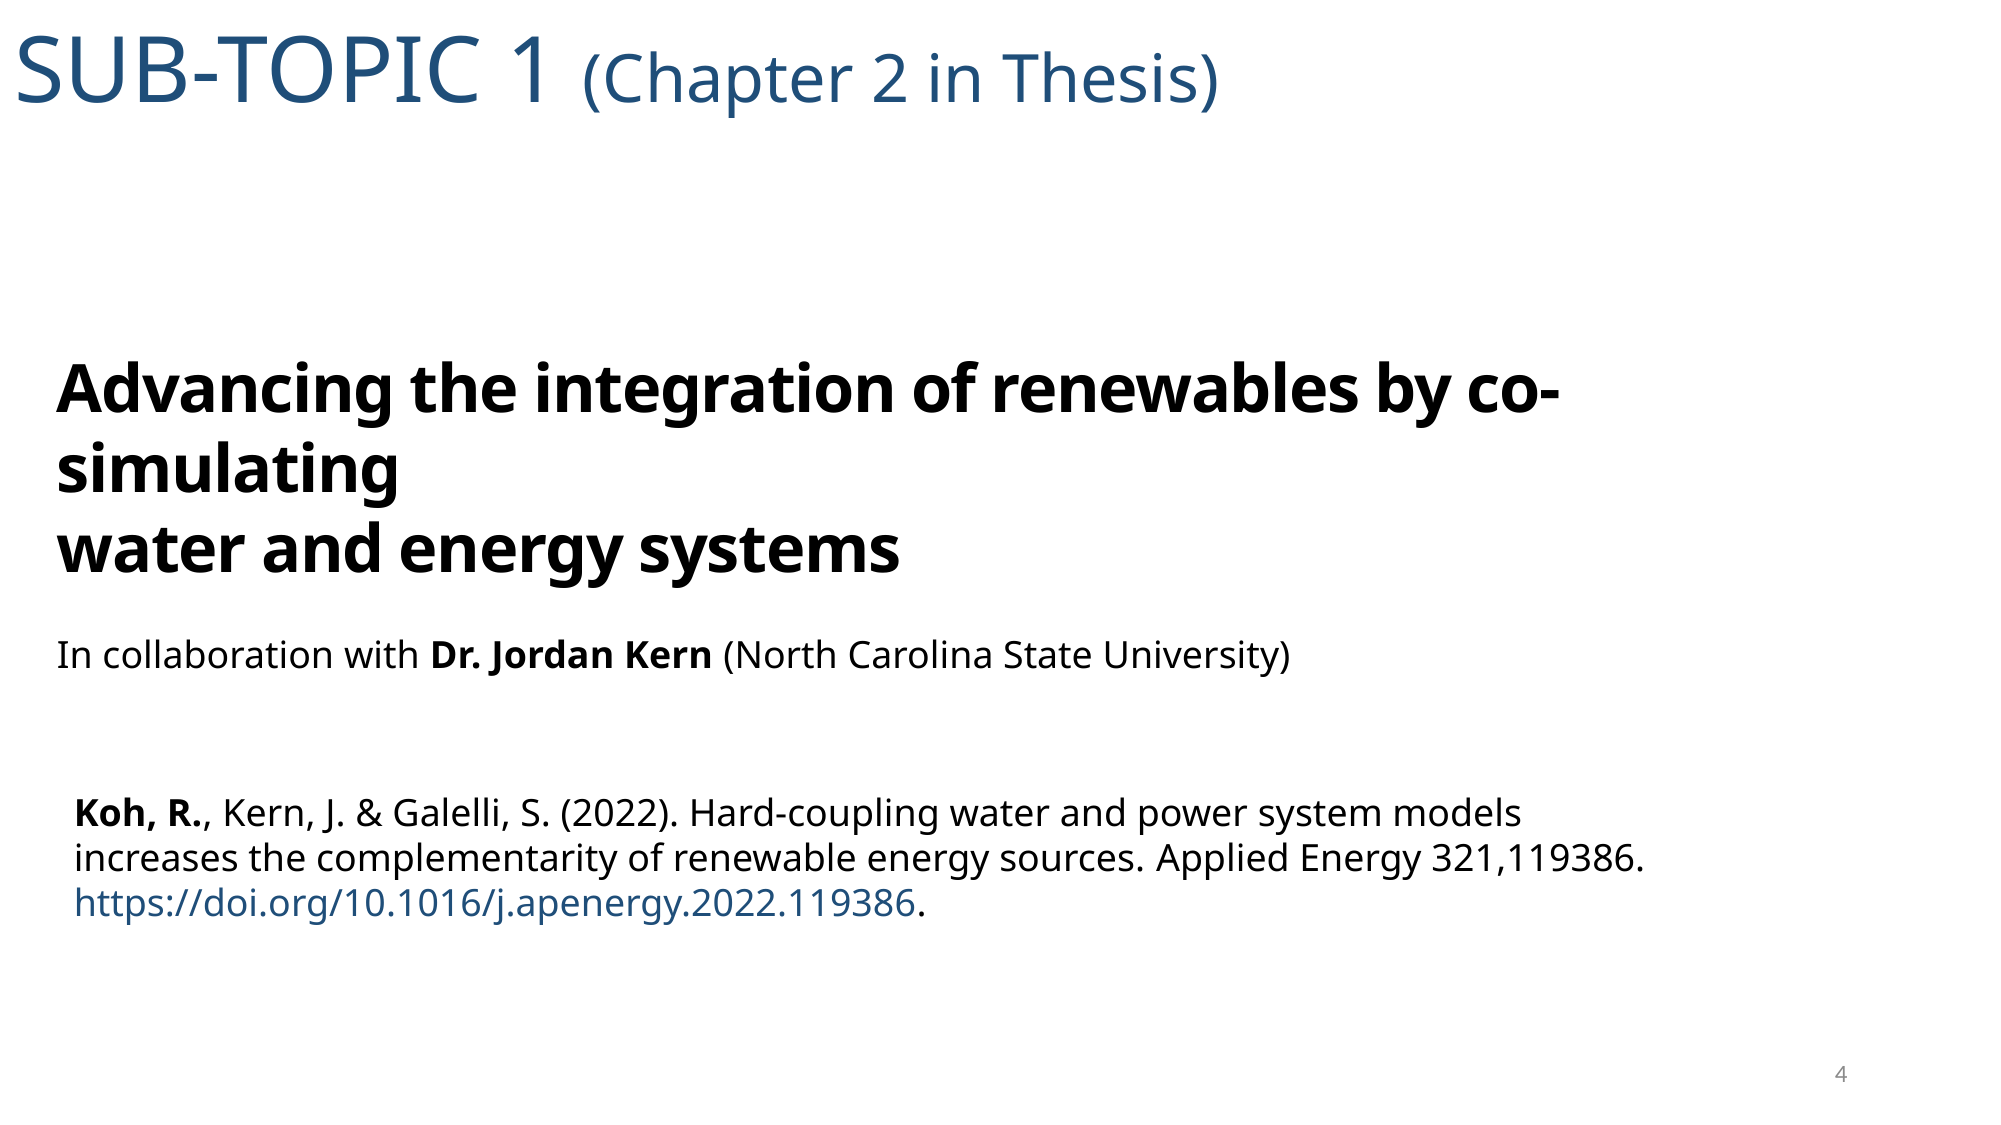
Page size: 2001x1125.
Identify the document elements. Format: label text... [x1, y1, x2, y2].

text_box Koh, R., Kern, J. & Galelli, S. (2022). Hard-coupling water and power system models increases the complementarity of renewable energy sources. Applied Energy 321,119386. https://doi.org/10.1016/j.apenergy.2022.119386. [59, 781, 1824, 932]
slide_number 4 [1412, 1042, 1863, 1103]
text_box Advancing the integration of renewables by co-simulating water and energy systems In collaboration with Dr. Jordan Kern (North Carolina State University) [42, 293, 1824, 819]
text_box SUB-TOPIC 1 (Chapter 2 in Thesis) [0, 3, 1494, 129]
